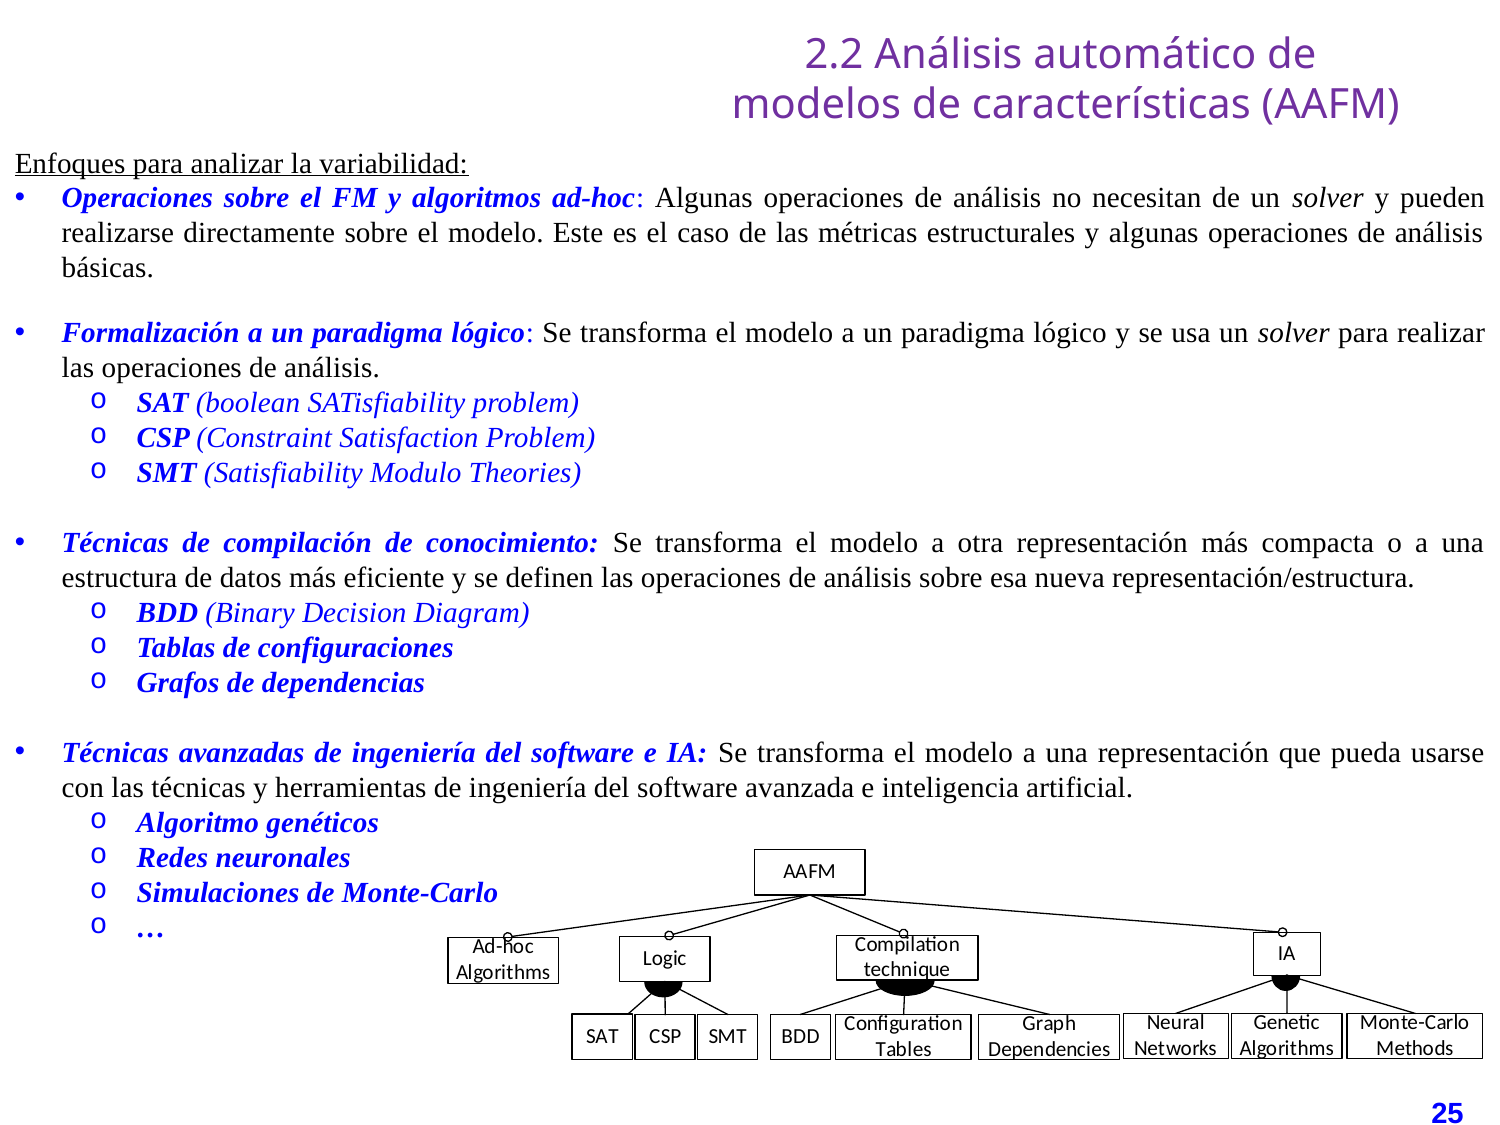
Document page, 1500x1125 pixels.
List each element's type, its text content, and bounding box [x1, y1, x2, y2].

text_box Enfoques para analizar la variabilidad: Operaciones sobre el FM y algoritmos ad-hoc: Algunas operaciones de análisis no necesitan de un solver y pueden realizarse directamente sobre el modelo. Este es el caso de las métricas estructurales y algunas operaciones de análisis básicas. Formalización a un paradigma lógico: Se transforma el modelo a un paradigma lógico y se usa un solver para realizar las operaciones de análisis. SAT (boolean SATisfiability problem) CSP (Constraint Satisfaction Problem) SMT (Satisfiability Modulo Theories) Técnicas de compilación de conocimiento: Se transforma el modelo a otra representación más compacta o a una estructura de datos más eficiente y se definen las operaciones de análisis sobre esa nueva representación/estructura. BDD (Binary Decision Diagram) Tablas de configuraciones Grafos de dependencias Técnicas avanzadas de ingeniería del software e IA: Se transforma el modelo a una representación que pueda usarse con las técnicas y herramientas de ingeniería del software avanzada e inteligencia artificial. Algoritmo genéticos Redes neuronales Simulaciones de Monte-Carlo … [0, 136, 1500, 951]
picture [442, 845, 1487, 1074]
title 2.2 Análisis automático de modelos de características (AAFM) [631, 19, 1500, 126]
